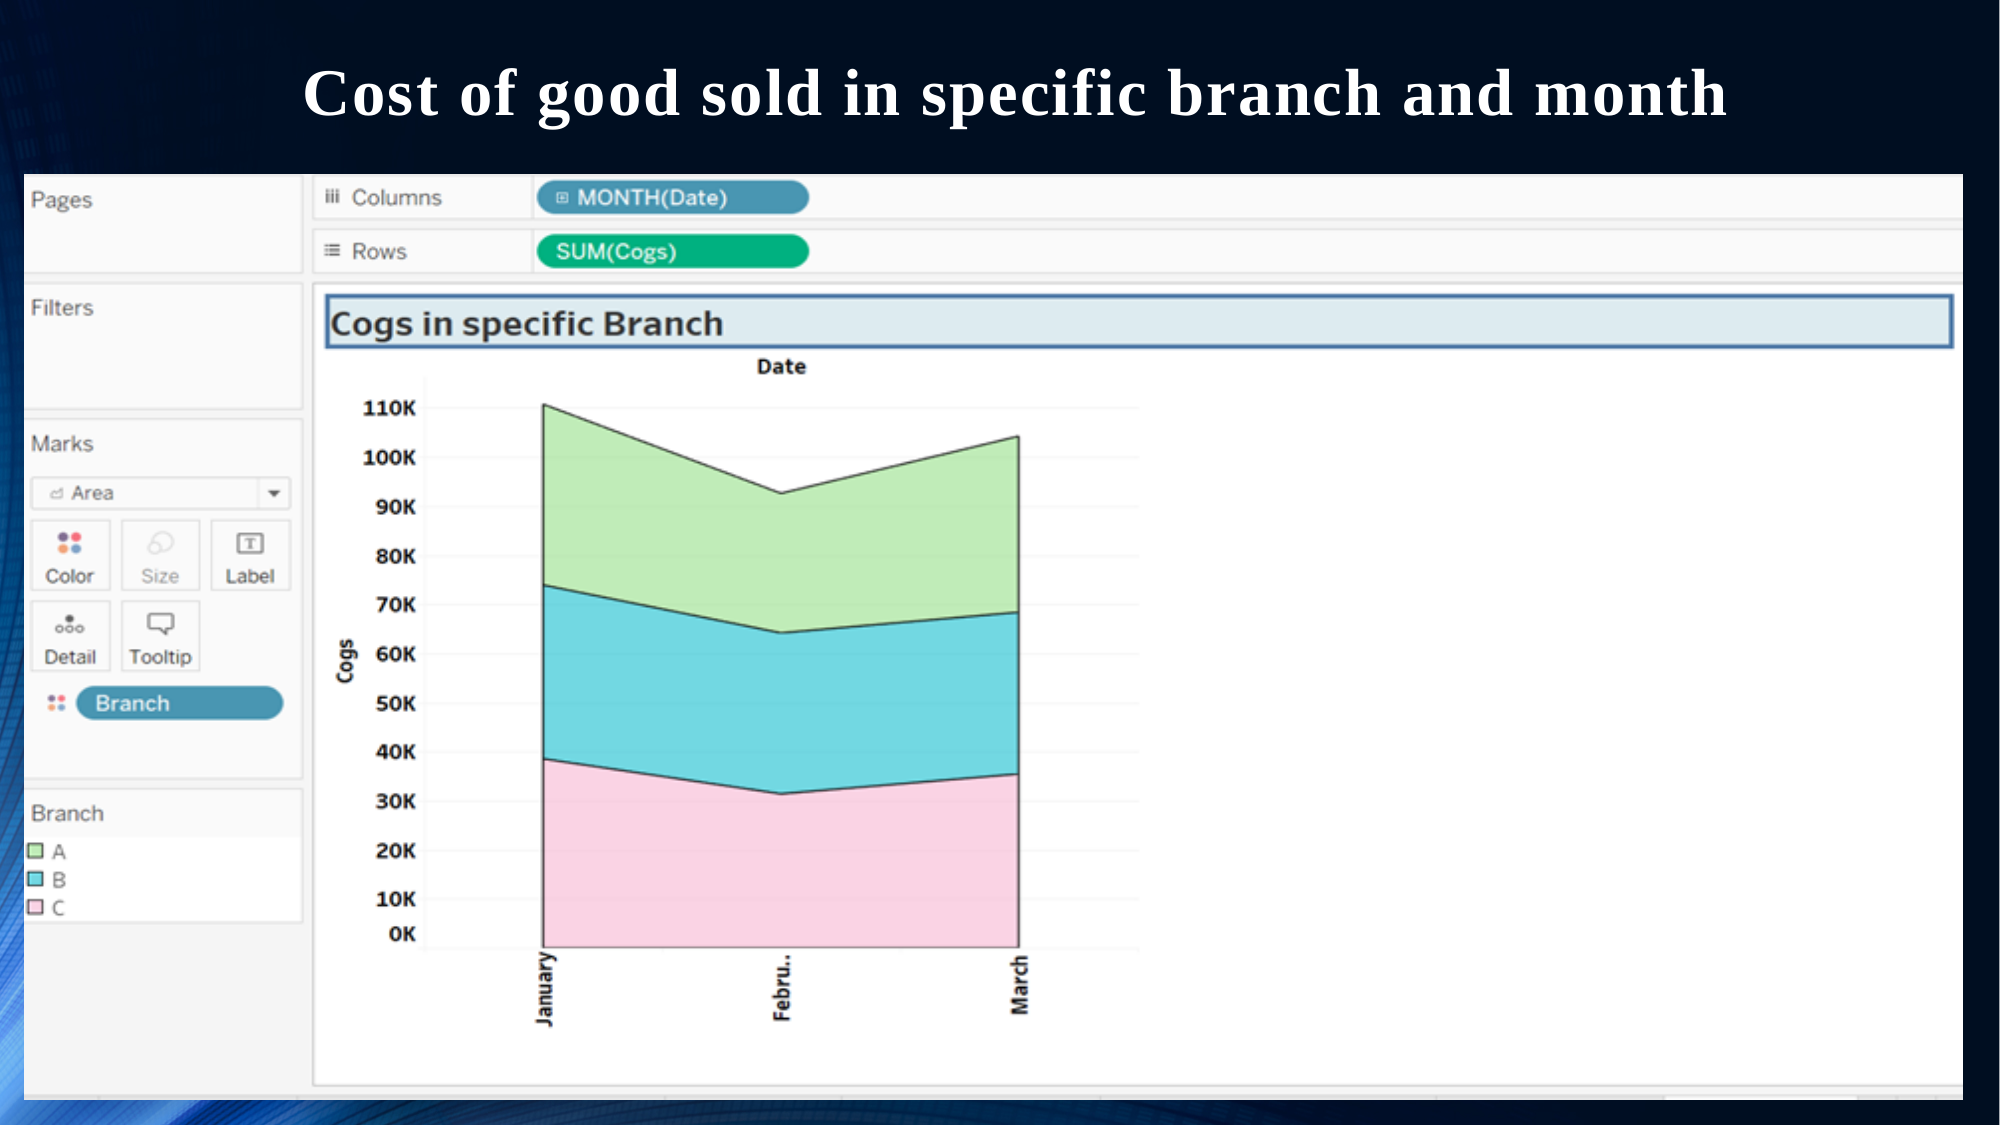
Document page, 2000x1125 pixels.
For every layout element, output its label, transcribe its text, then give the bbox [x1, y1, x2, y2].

picture [0, 0, 2000, 1125]
title Cost of good sold in specific branch and month [287, 24, 1788, 138]
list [24, 174, 1963, 1100]
